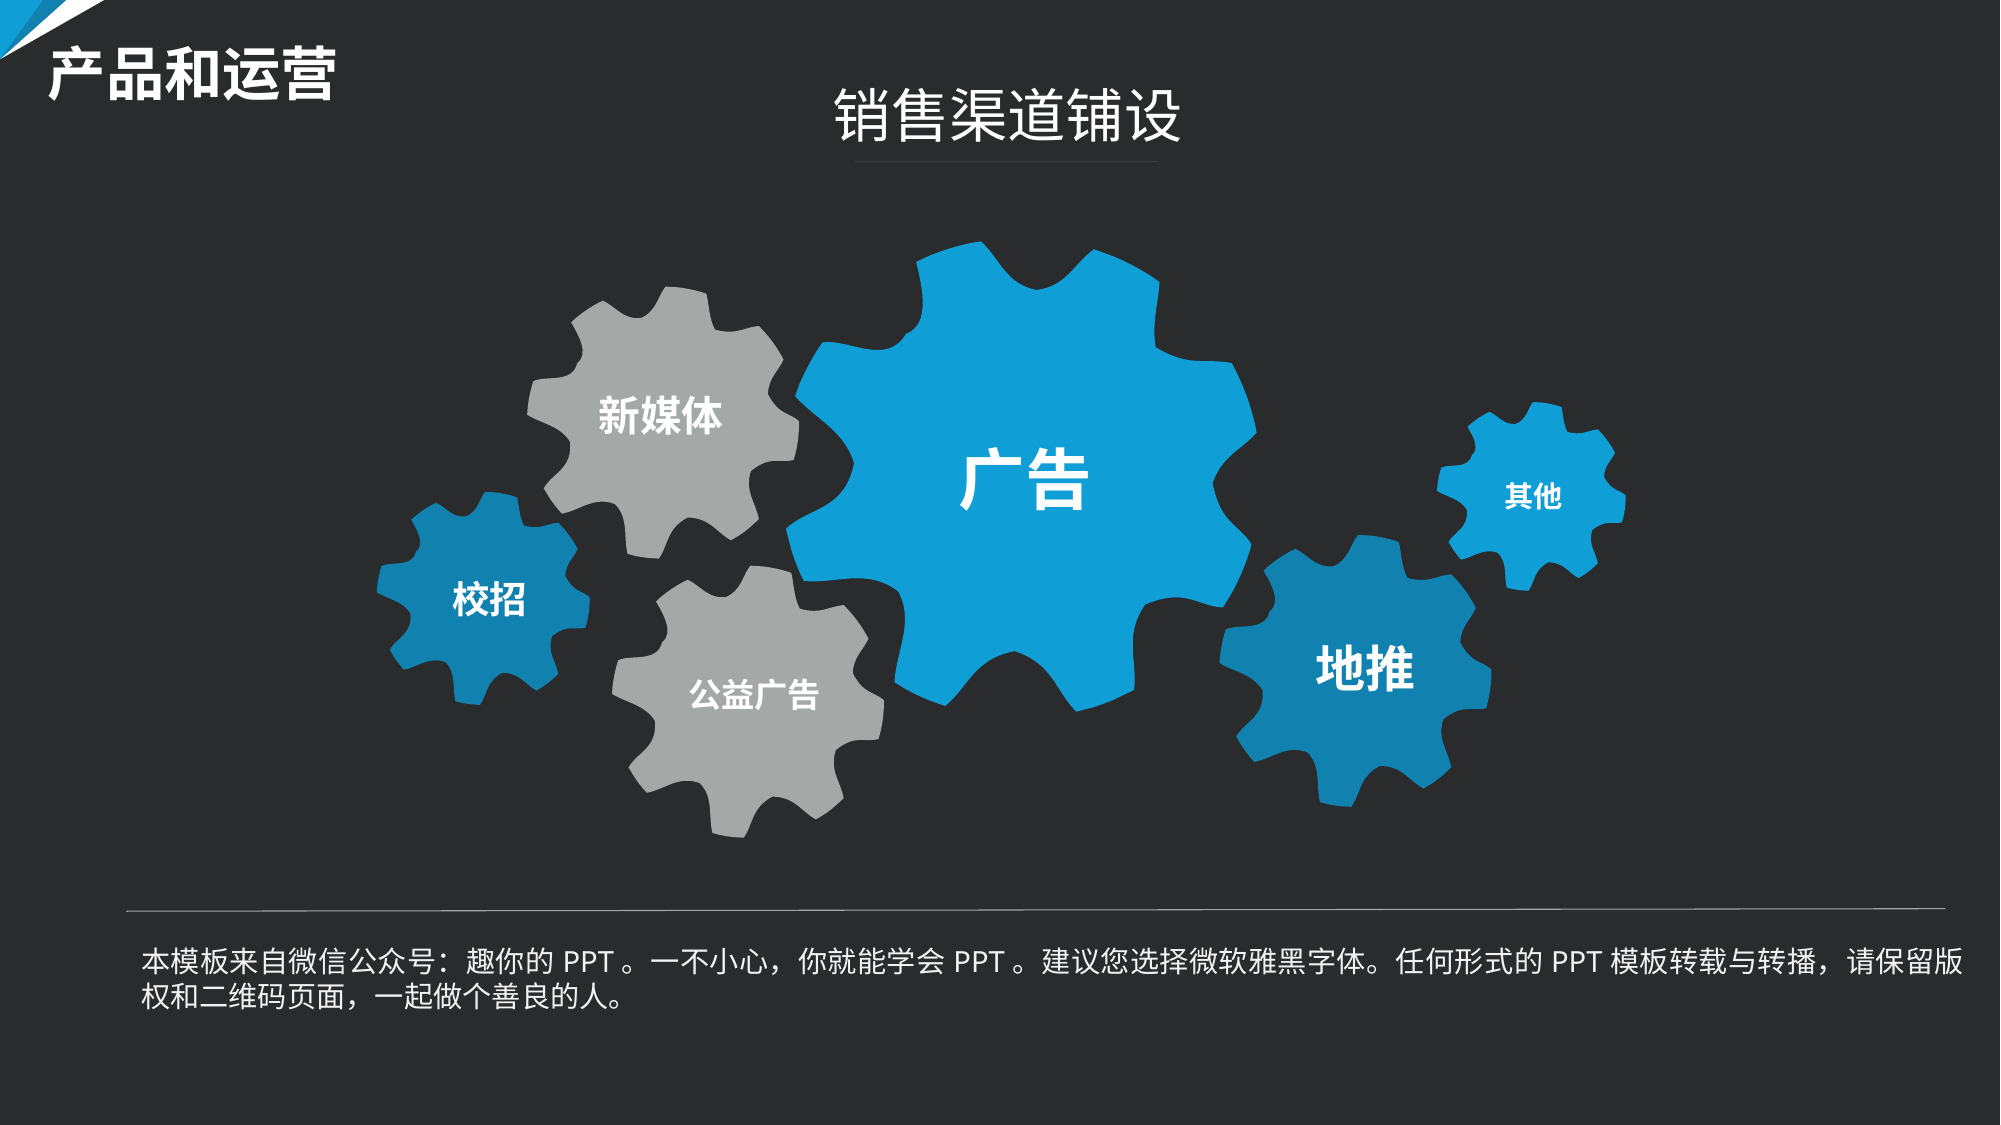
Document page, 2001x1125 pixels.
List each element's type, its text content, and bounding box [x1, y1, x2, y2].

text_box 产品和运营 [33, 29, 597, 115]
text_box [126, 237, 1980, 1023]
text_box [0, 0, 105, 60]
text_box 销售渠道铺设 [818, 71, 1281, 157]
